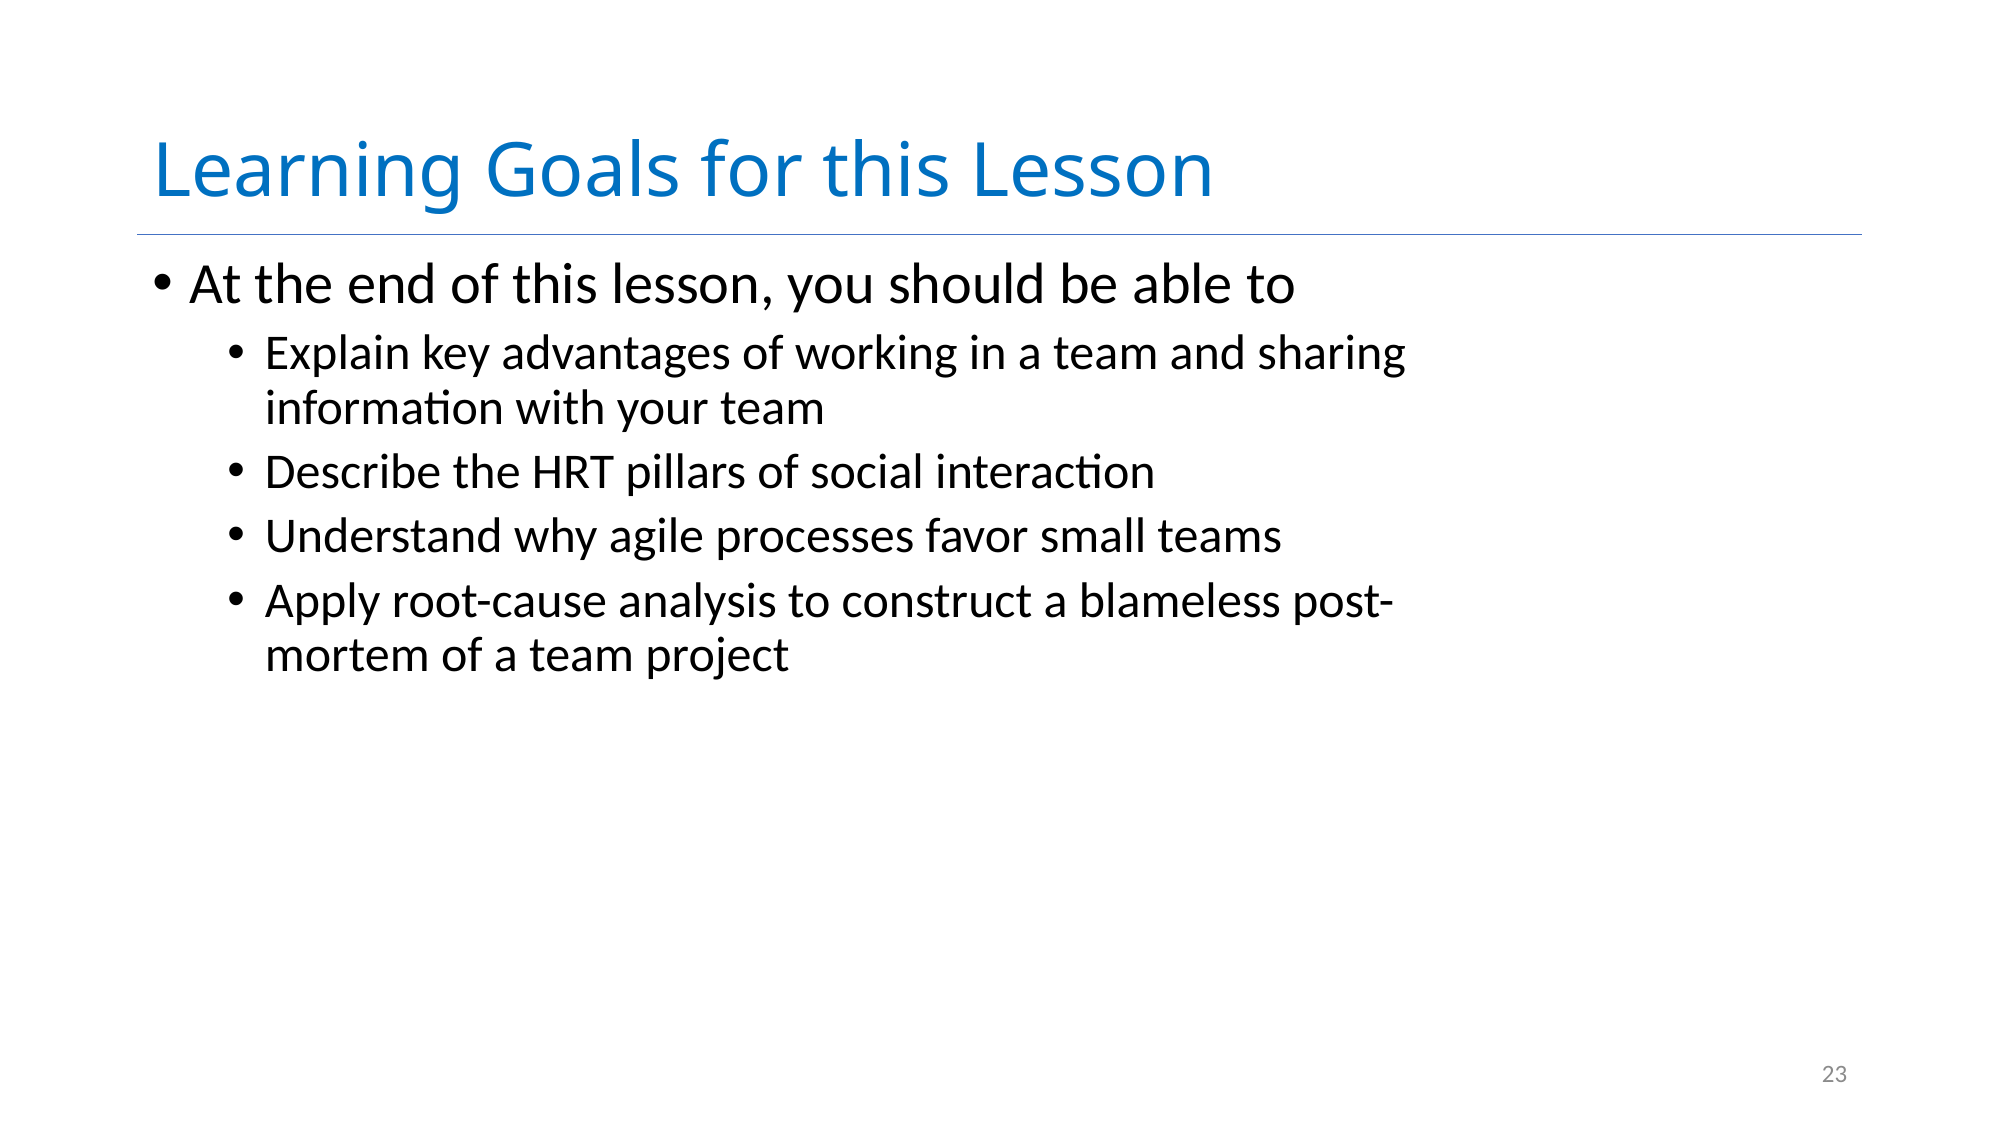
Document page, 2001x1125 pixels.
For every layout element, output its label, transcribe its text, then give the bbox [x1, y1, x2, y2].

list At the end of this lesson, you should be able to Explain key advantages of working in a team and sharing information with your team Describe the HRT pillars of social interaction Understand why agile processes favor small teams Apply root-cause analysis to construct a blameless post-mortem of a team project [137, 246, 1432, 960]
slide_number 23 [1412, 1042, 1863, 1103]
title Learning Goals for this Lesson [137, 3, 1863, 221]
